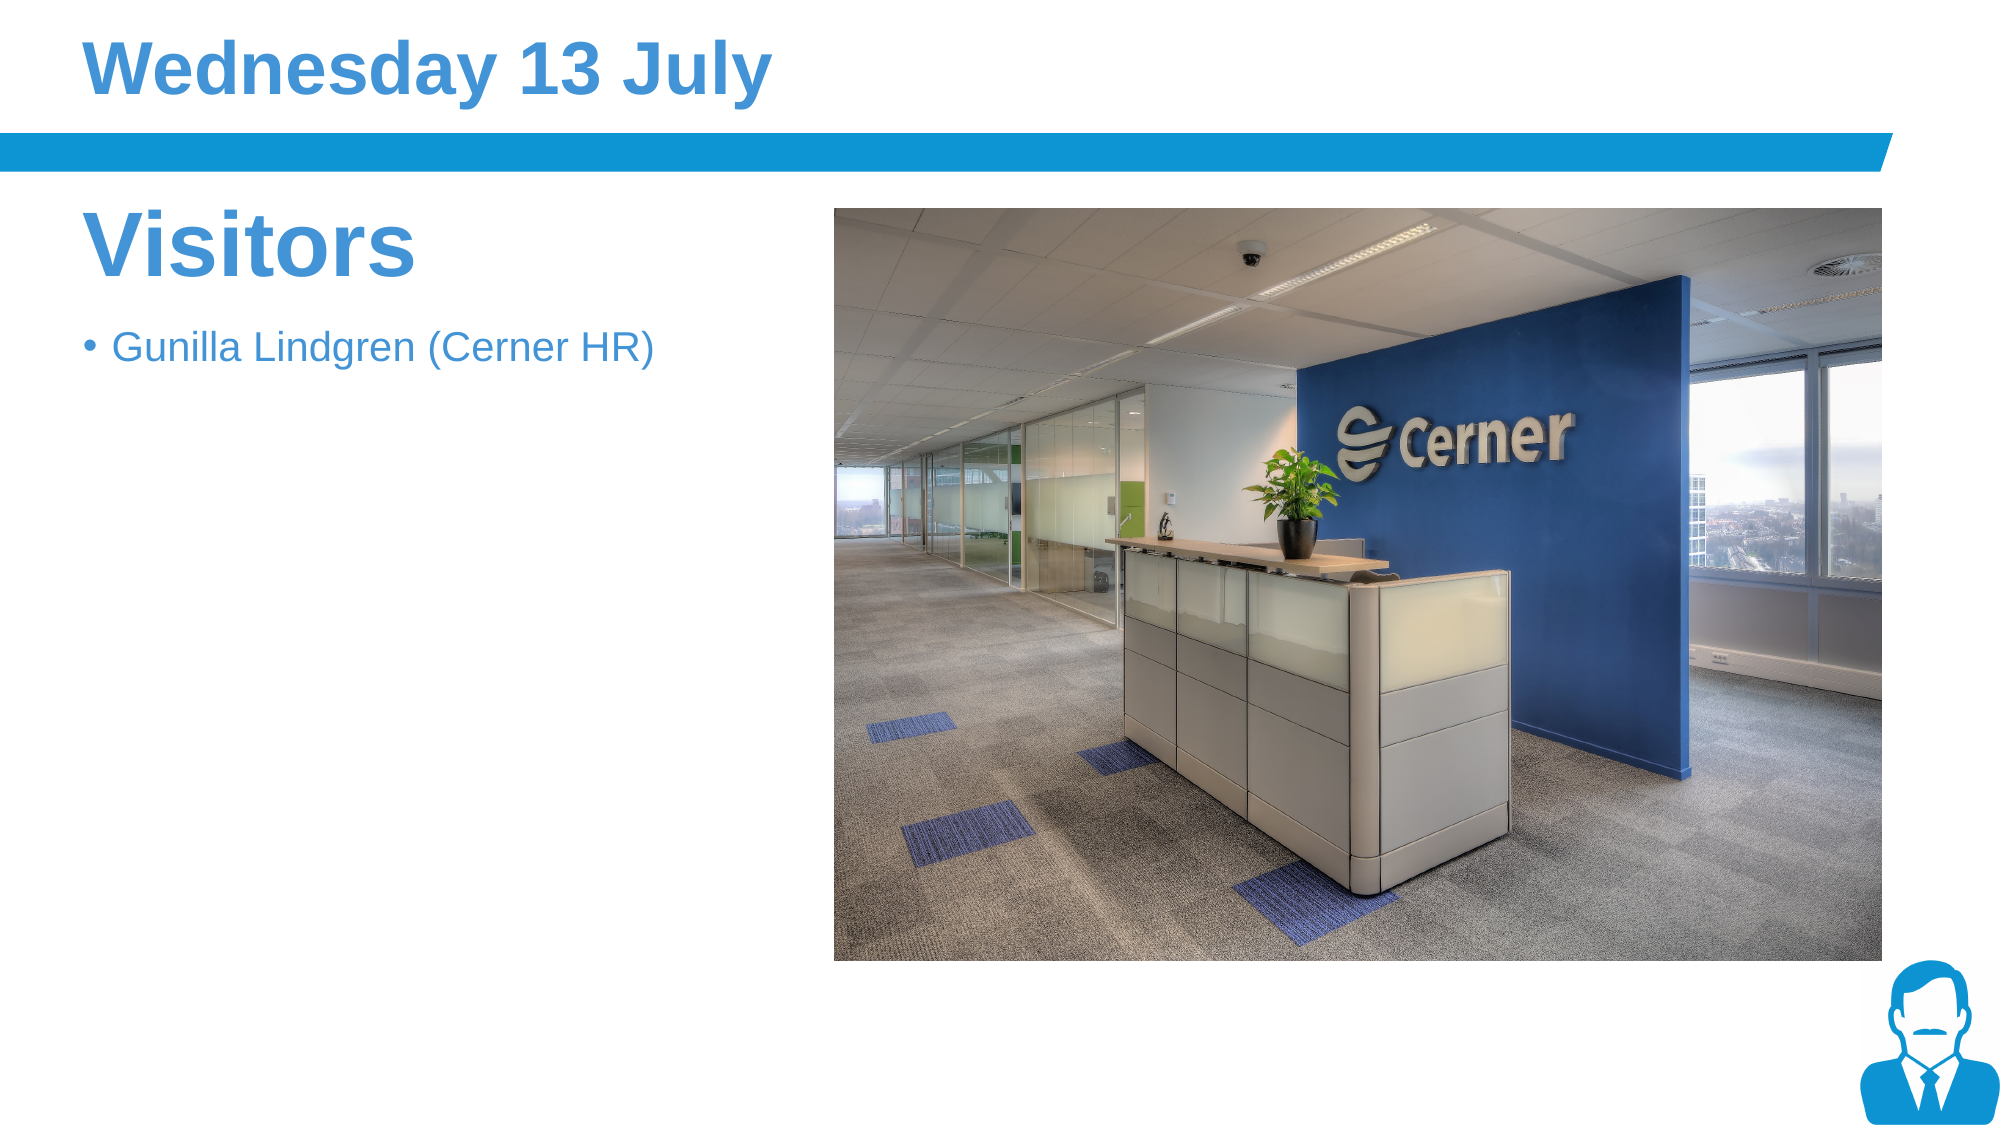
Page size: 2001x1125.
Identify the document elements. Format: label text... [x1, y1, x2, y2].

text_box Gunilla Lindgren (Cerner HR) [67, 317, 738, 1029]
picture [1894, 978, 1966, 1067]
text_box Visitors [67, 174, 738, 317]
picture [1902, 1058, 1926, 1109]
picture [1989, 1096, 2000, 1125]
picture [834, 208, 1923, 1079]
picture [1934, 1057, 1958, 1109]
picture [1940, 960, 2000, 1077]
picture [1860, 1094, 1872, 1125]
title Wednesday 13 July [67, 0, 1793, 142]
